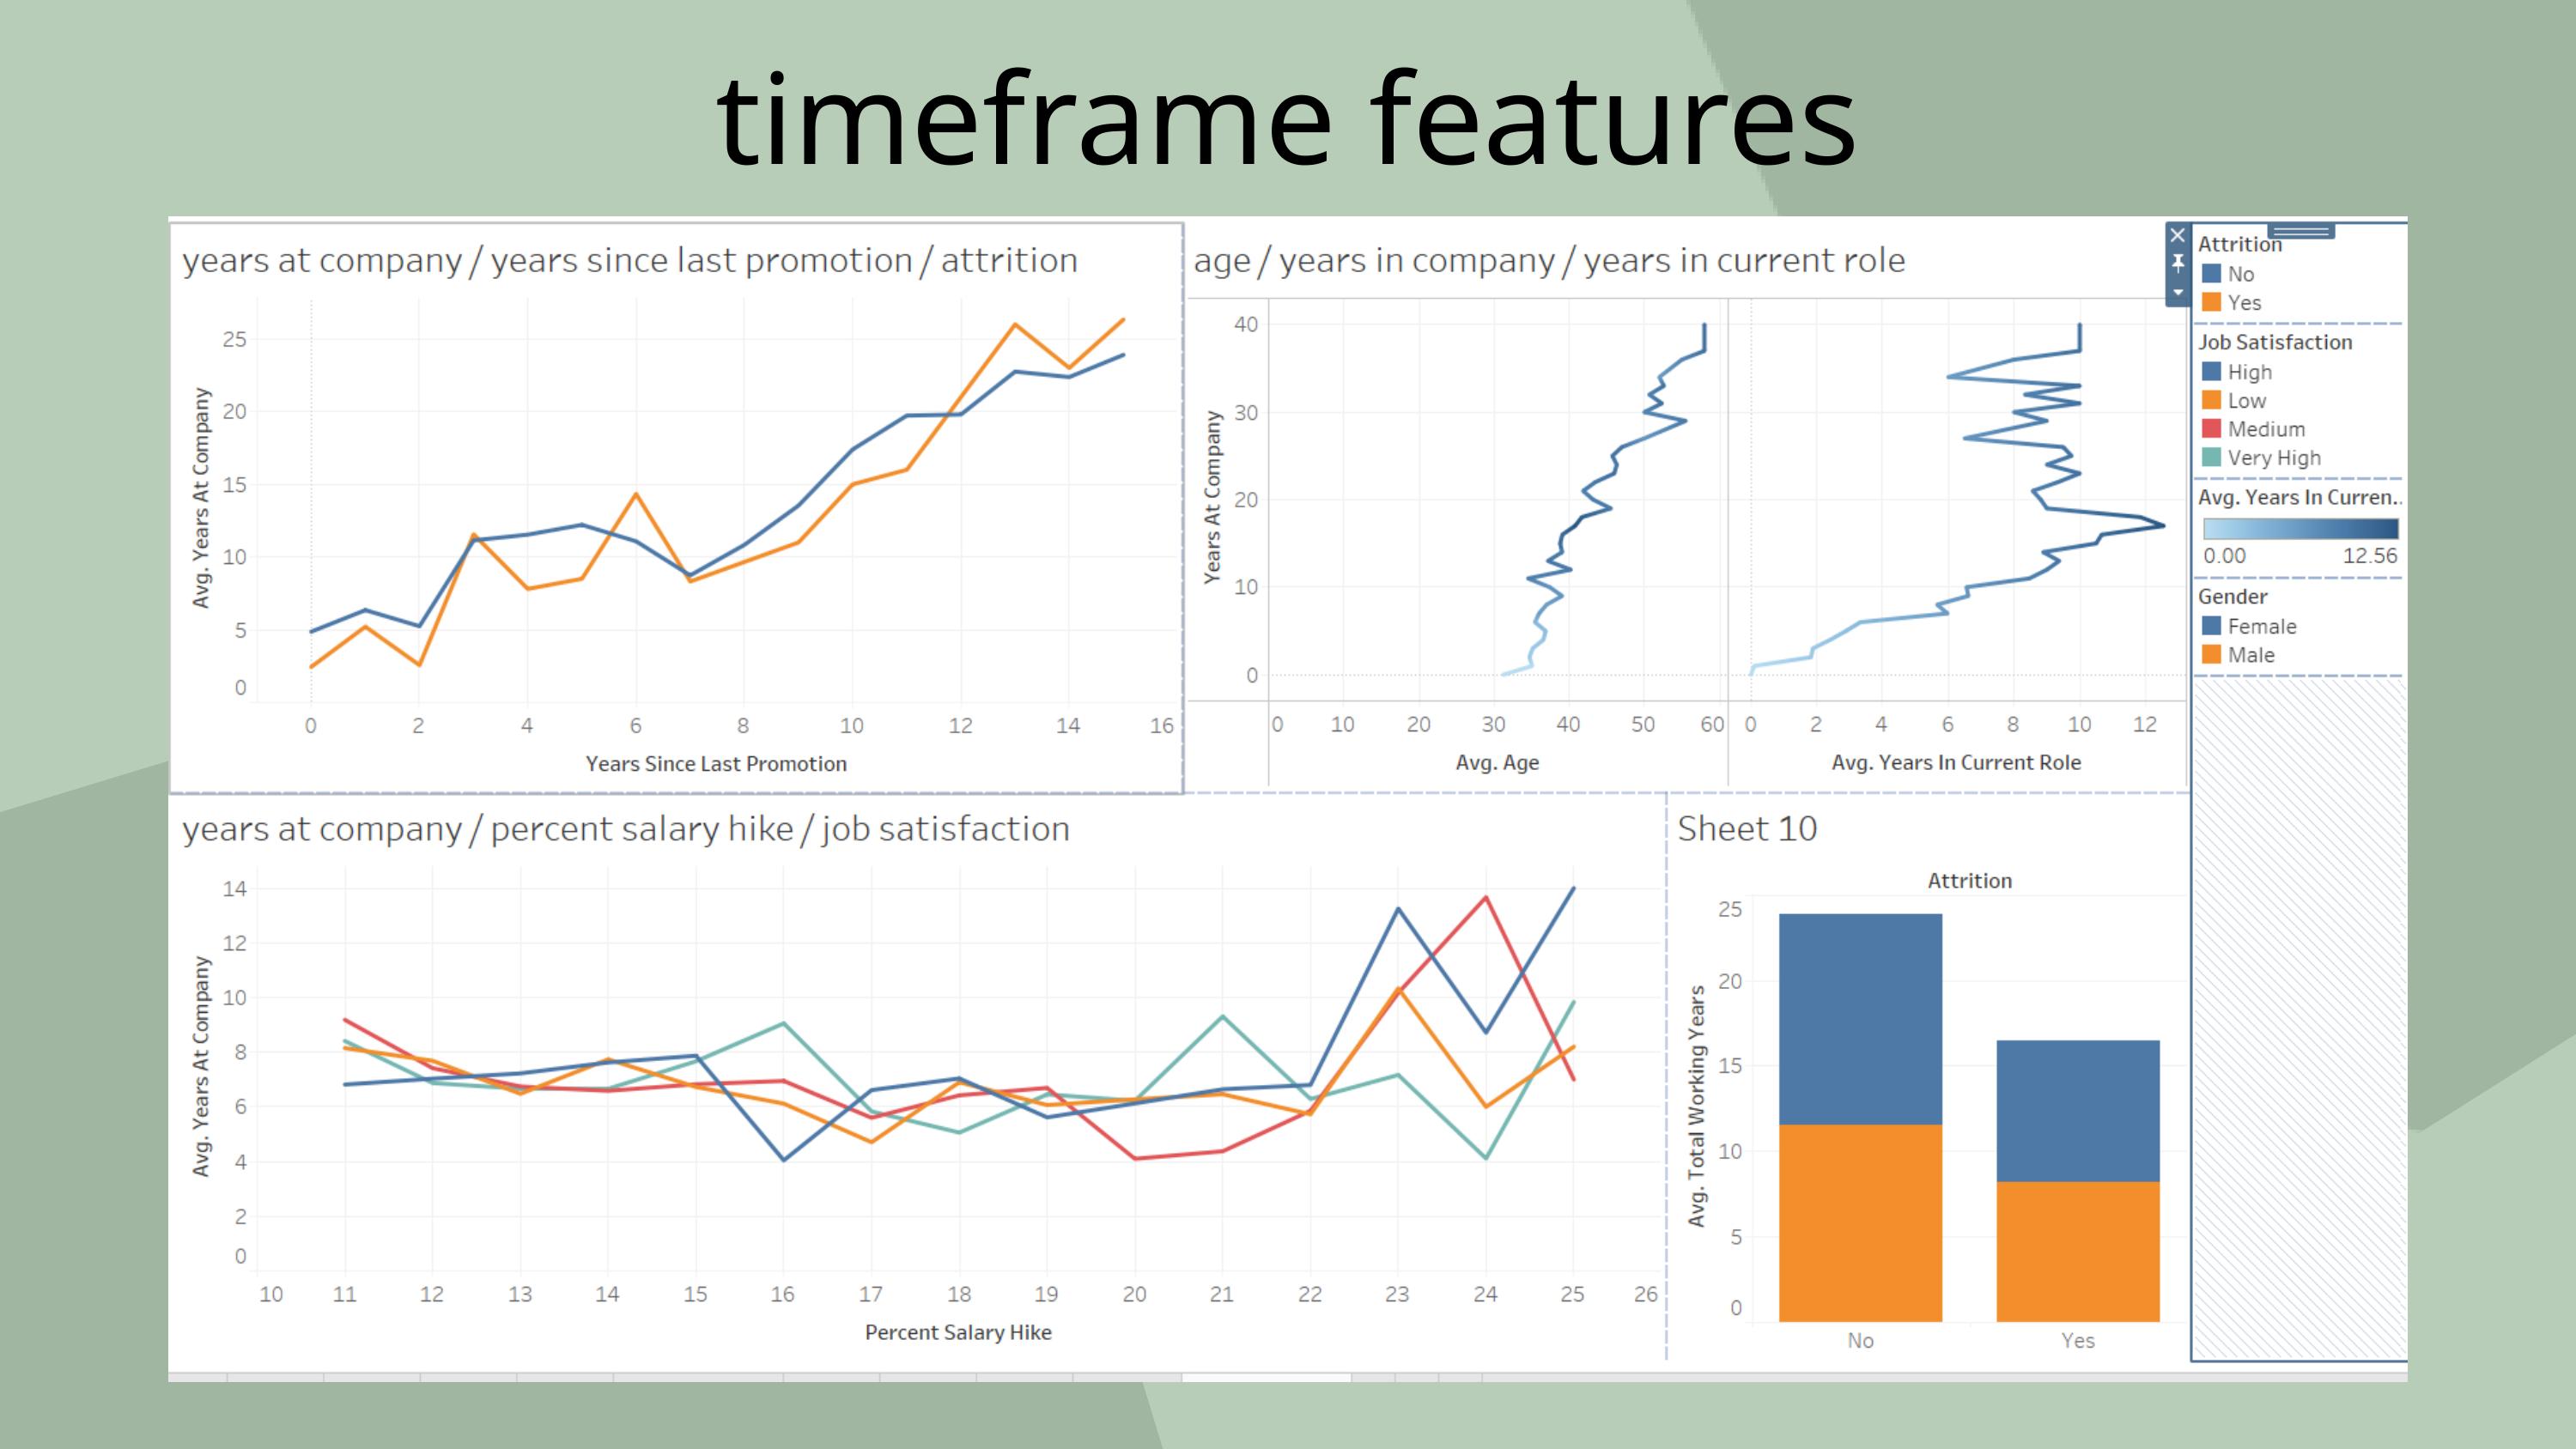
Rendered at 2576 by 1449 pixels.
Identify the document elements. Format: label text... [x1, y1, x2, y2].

text_box [0, 761, 1163, 1449]
text_box timeframe features [653, 38, 1923, 191]
text_box [168, 216, 2408, 1382]
text_box [1564, 0, 2576, 1141]
